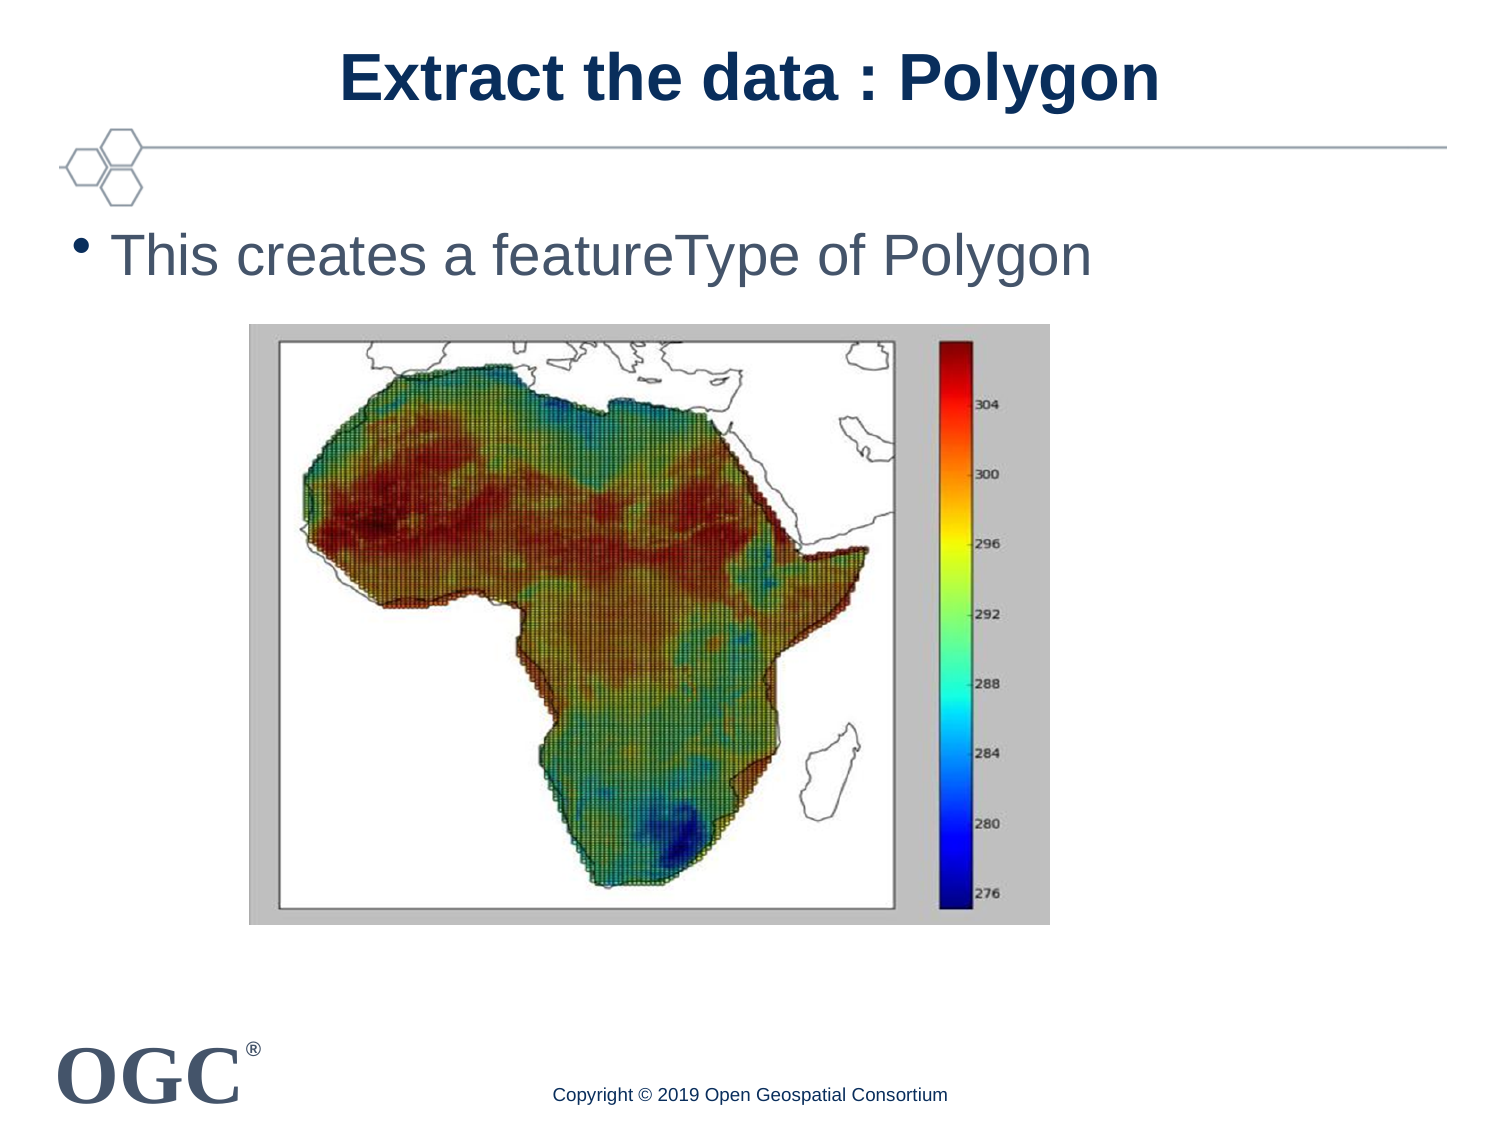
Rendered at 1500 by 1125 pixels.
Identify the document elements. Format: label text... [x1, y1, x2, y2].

picture [59, 136, 1447, 208]
list This creates a featureType of Polygon [56, 209, 1445, 1013]
title Extract the data : Polygon [37, 22, 1463, 136]
picture [249, 324, 1051, 926]
footer Copyright © 2019 Open Geospatial Consortium [487, 1074, 1013, 1113]
